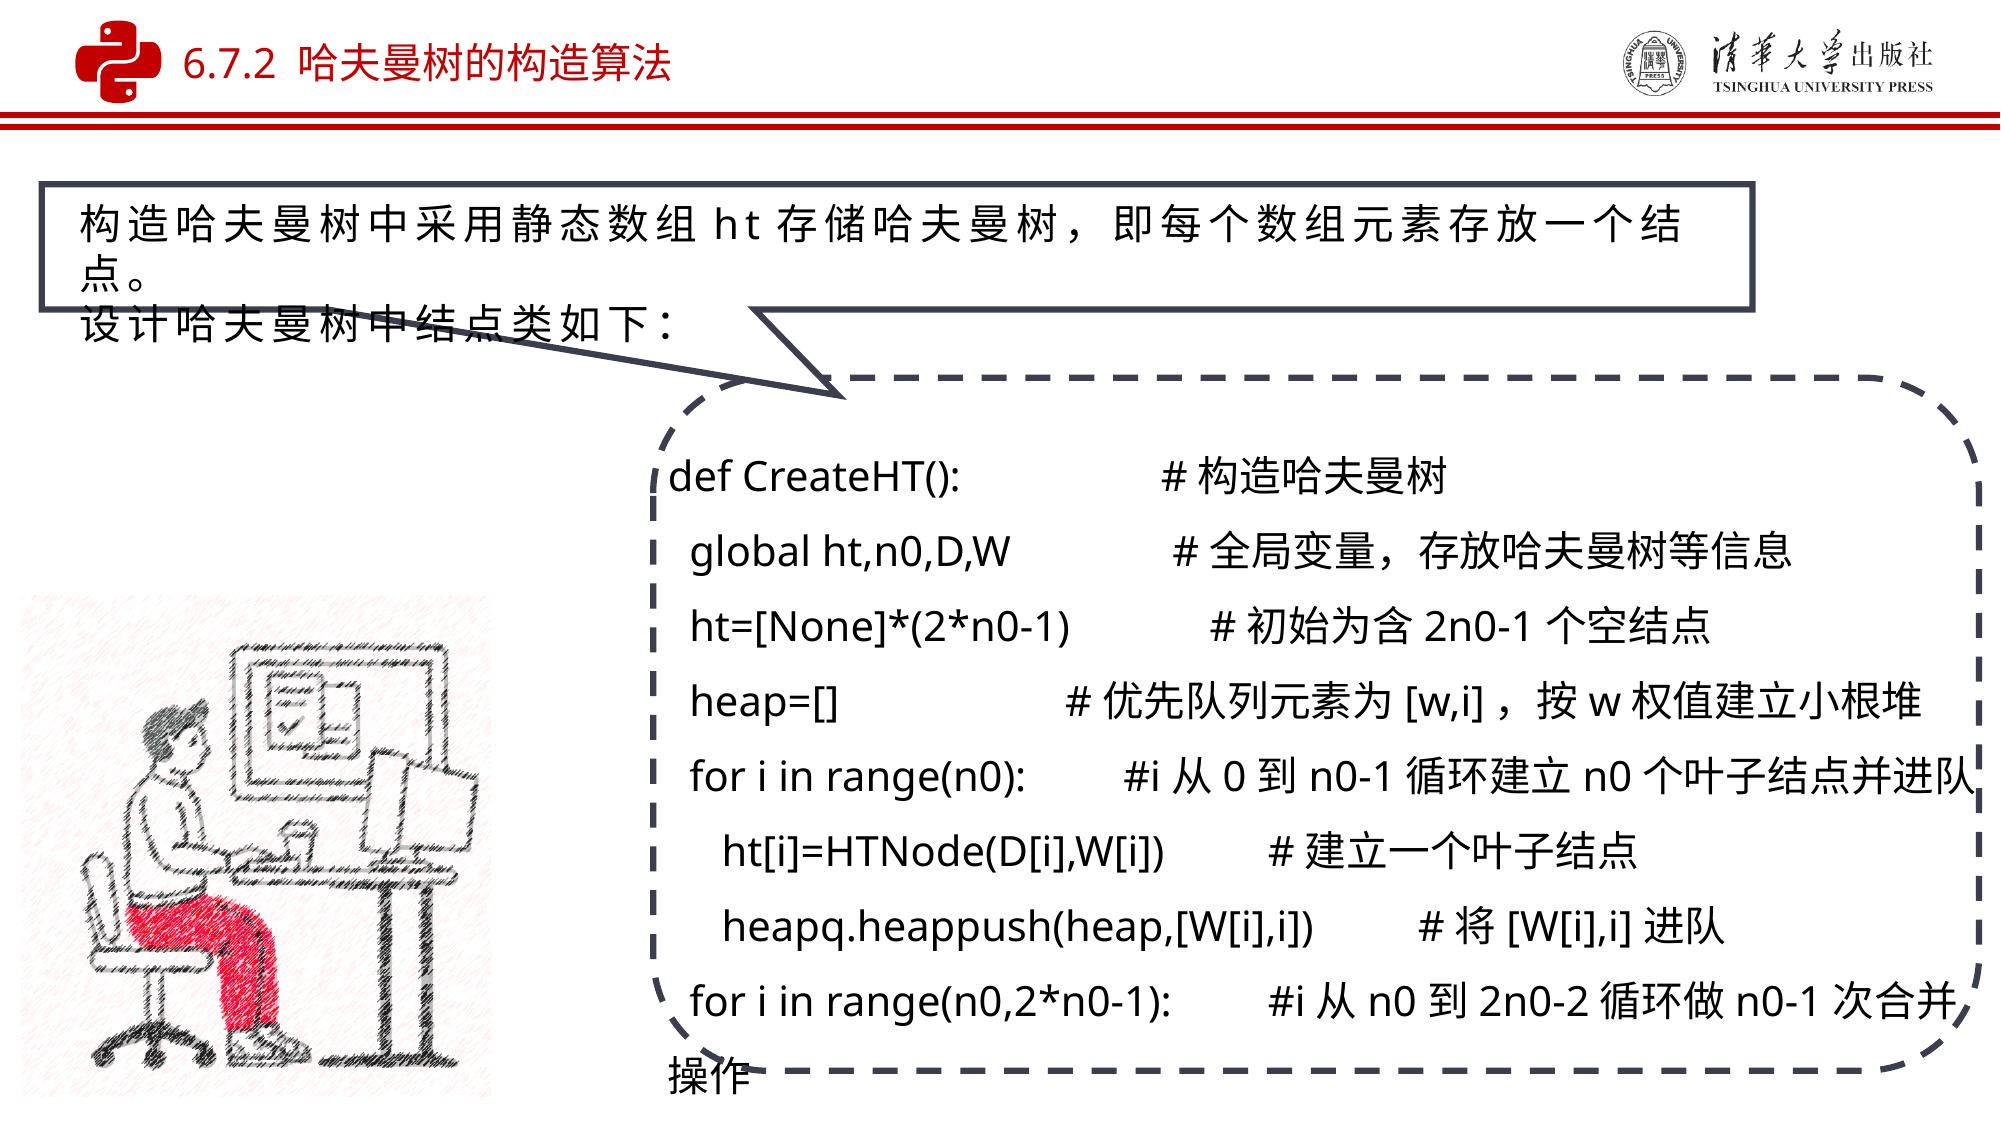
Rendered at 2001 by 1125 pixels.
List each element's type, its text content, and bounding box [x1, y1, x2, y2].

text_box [41, 184, 1753, 310]
text_box 6.7.2 哈夫曼树的构造算法 [167, 29, 689, 95]
text_box [652, 376, 1981, 1072]
text_box def CreateHT(): #构造哈夫曼树 global ht,n0,D,W #全局变量，存放哈夫曼树等信息 ht=[None]*(2*n0-1) #初始为含2n0-1个空结点 heap=[] #优先队列元素为[w,i]，按w权值建立小根堆 for i in range(n0): #i从0到n0-1循环建立n0个叶子结点并进队 ht[i]=HTNode(D[i],W[i]) #建立一个叶子结点 heapq.heappush(heap,[W[i],i]) #将[W[i],i]进队 for i in range(n0,2*n0-1): #i从n0到2n0-2循环做n0-1次合并操作 [653, 417, 2000, 1108]
picture [20, 595, 492, 1100]
